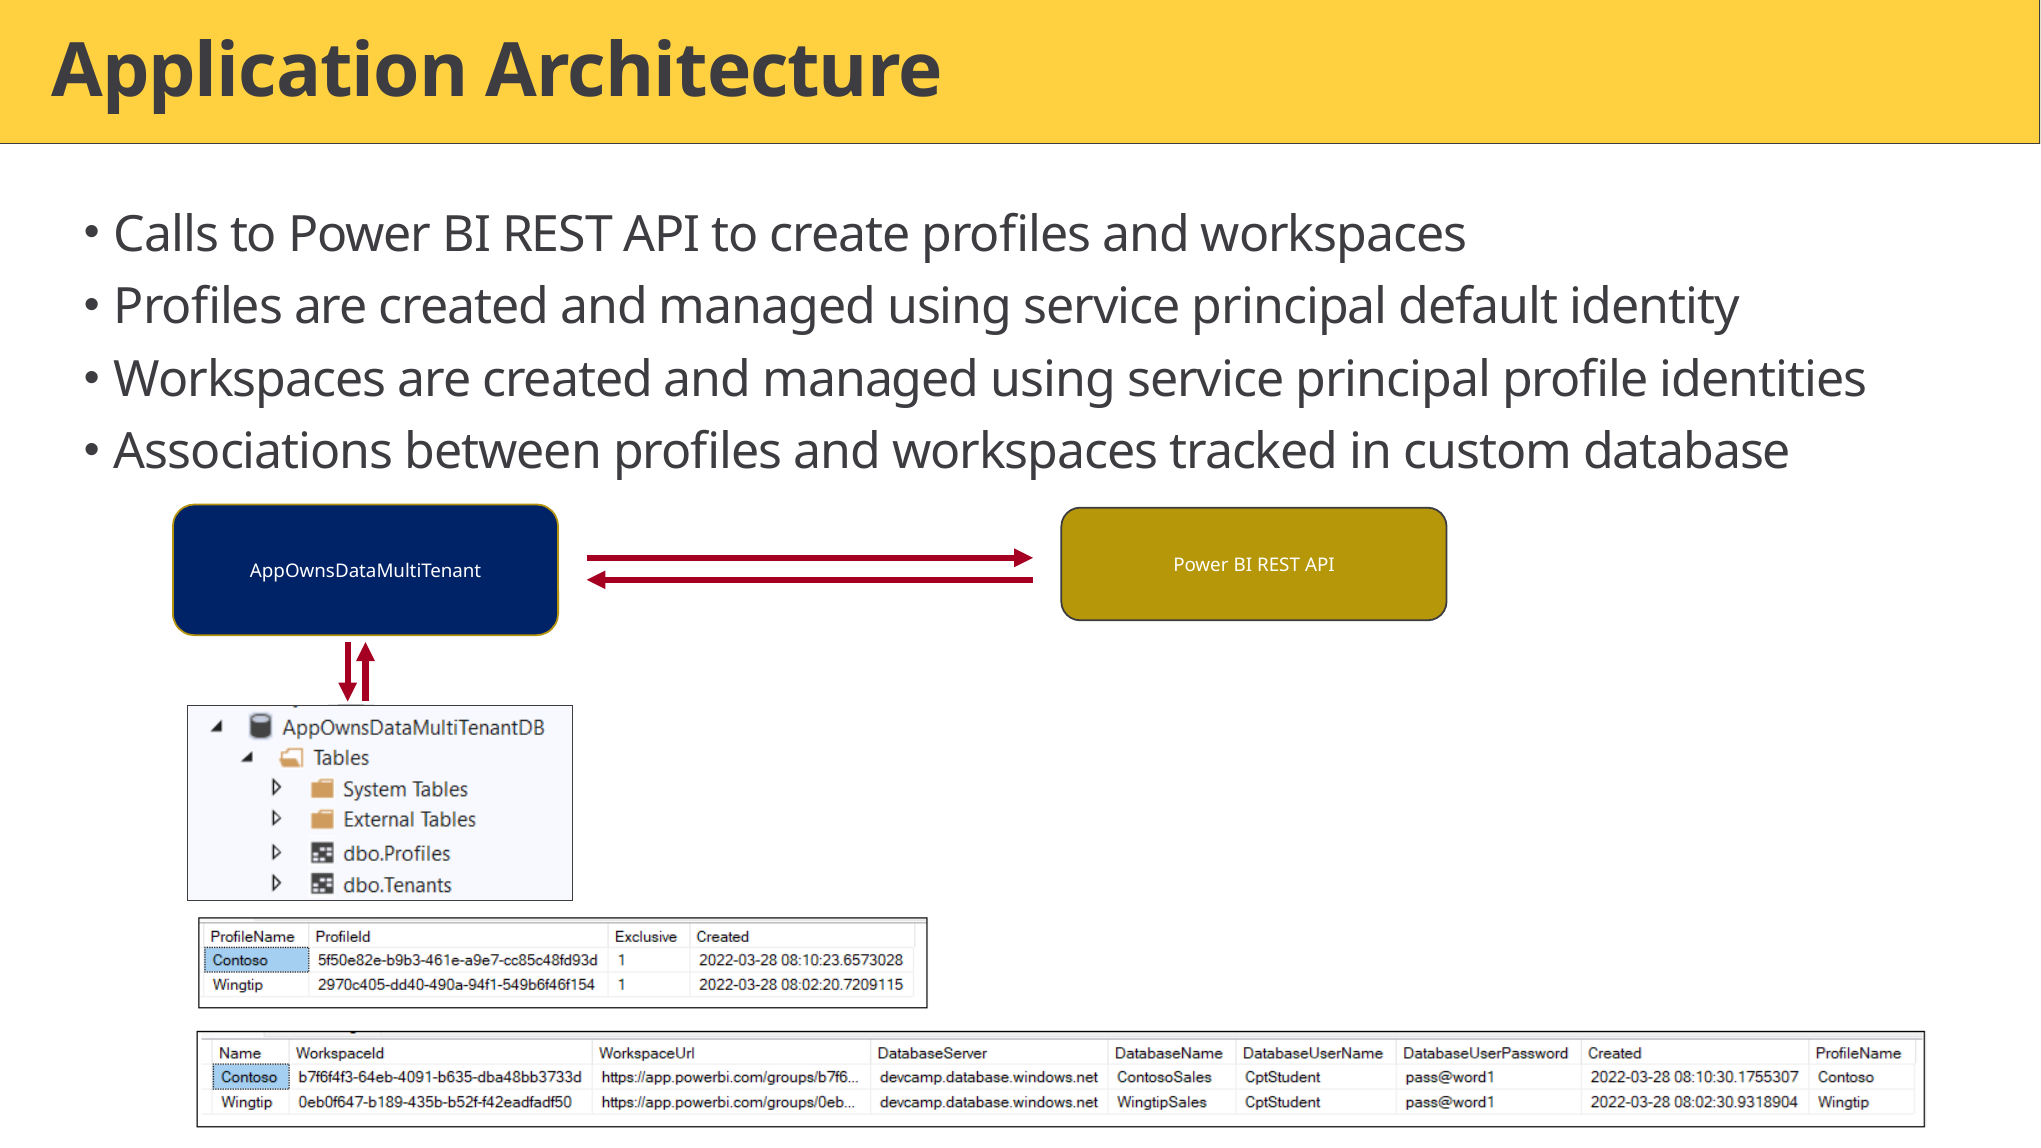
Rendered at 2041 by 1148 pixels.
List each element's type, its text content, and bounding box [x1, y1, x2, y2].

title Application Architecture [51, 31, 1988, 113]
text_box AppOwnsDataMultiTenant [172, 503, 560, 637]
picture [186, 705, 573, 902]
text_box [586, 507, 1447, 621]
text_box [191, 910, 935, 1022]
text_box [220, 642, 481, 705]
list Calls to Power BI REST API to create profiles and workspaces Profiles are created and managed using service principal default identity Workspaces are created and managed using service principal profile identities Associations between profiles and workspaces tracked in custom database [83, 201, 1988, 482]
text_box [188, 1021, 1935, 1135]
